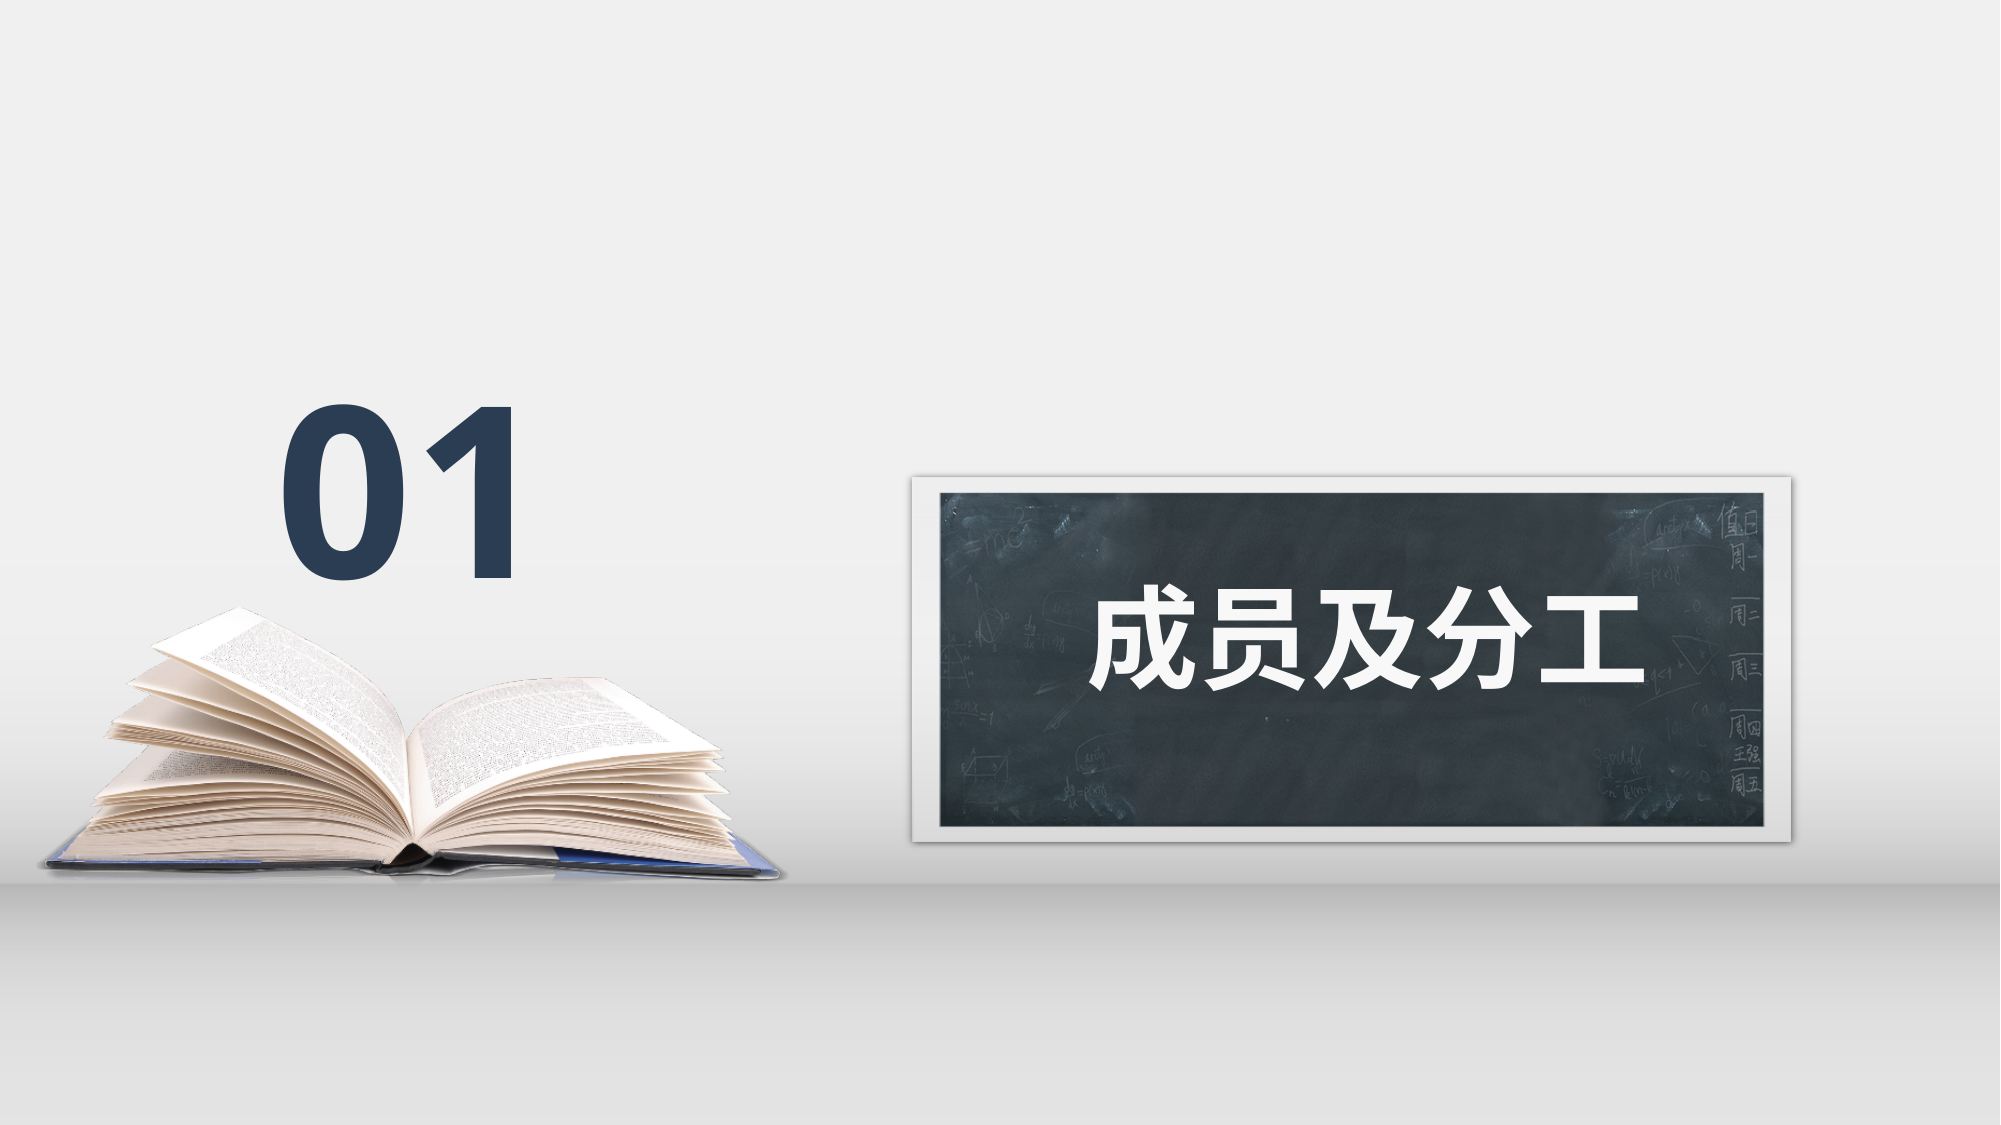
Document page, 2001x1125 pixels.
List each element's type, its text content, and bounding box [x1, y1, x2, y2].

text_box [0, 0, 2000, 1125]
text_box 01 [260, 331, 565, 606]
picture [902, 469, 1802, 852]
picture [34, 606, 790, 889]
